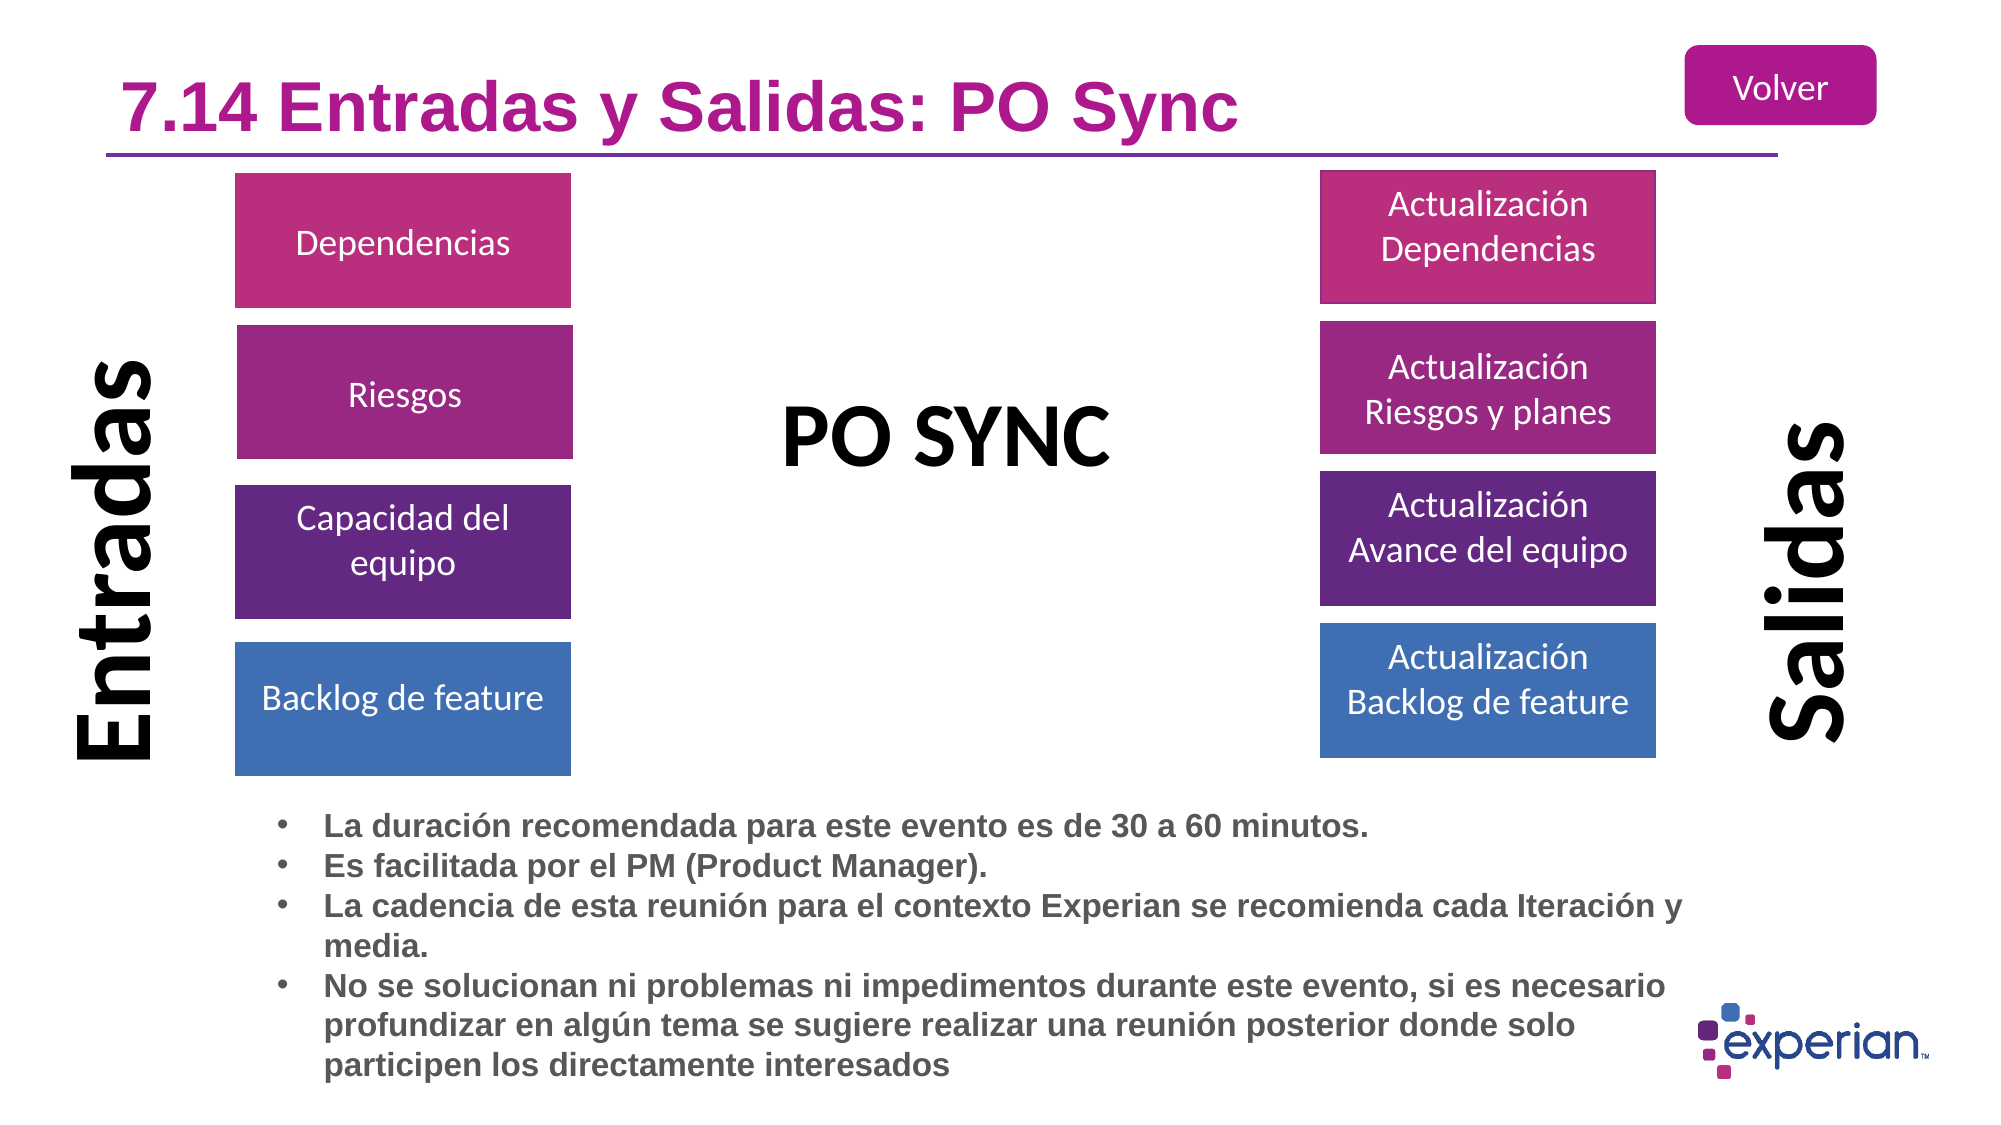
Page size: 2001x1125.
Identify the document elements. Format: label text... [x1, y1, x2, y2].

text_box La duración recomendada para este evento es de 30 a 60 minutos. Es facilitada por el PM (Product Manager). La cadencia de esta reunión para el contexto Experian se recomienda cada Iteración y media. No se solucionan ni problemas ni impedimentos durante este evento, si es necesario profundizar en algún tema se sugiere realizar una reunión posterior donde solo participen los directamente interesados [262, 796, 1758, 1091]
picture [1758, 1003, 1929, 1079]
text_box Capacidad del equipo [235, 485, 571, 619]
text_box Riesgos [237, 325, 573, 459]
text_box Salidas [1724, 405, 1874, 761]
text_box Actualización Avance del equipo [1320, 471, 1656, 606]
text_box 7.14 Entradas y Salidas: PO Sync [105, 62, 1656, 154]
text_box Actualización Dependencias [1320, 170, 1656, 304]
text_box Actualización Riesgos y planes [1320, 321, 1656, 454]
text_box PO SYNC [766, 367, 1127, 493]
text_box Dependencias [235, 173, 571, 308]
text_box Entradas [30, 343, 181, 782]
text_box Actualización Backlog de feature [1320, 623, 1656, 758]
text_box Backlog de feature [235, 642, 571, 776]
text_box Volver [1684, 45, 1877, 126]
